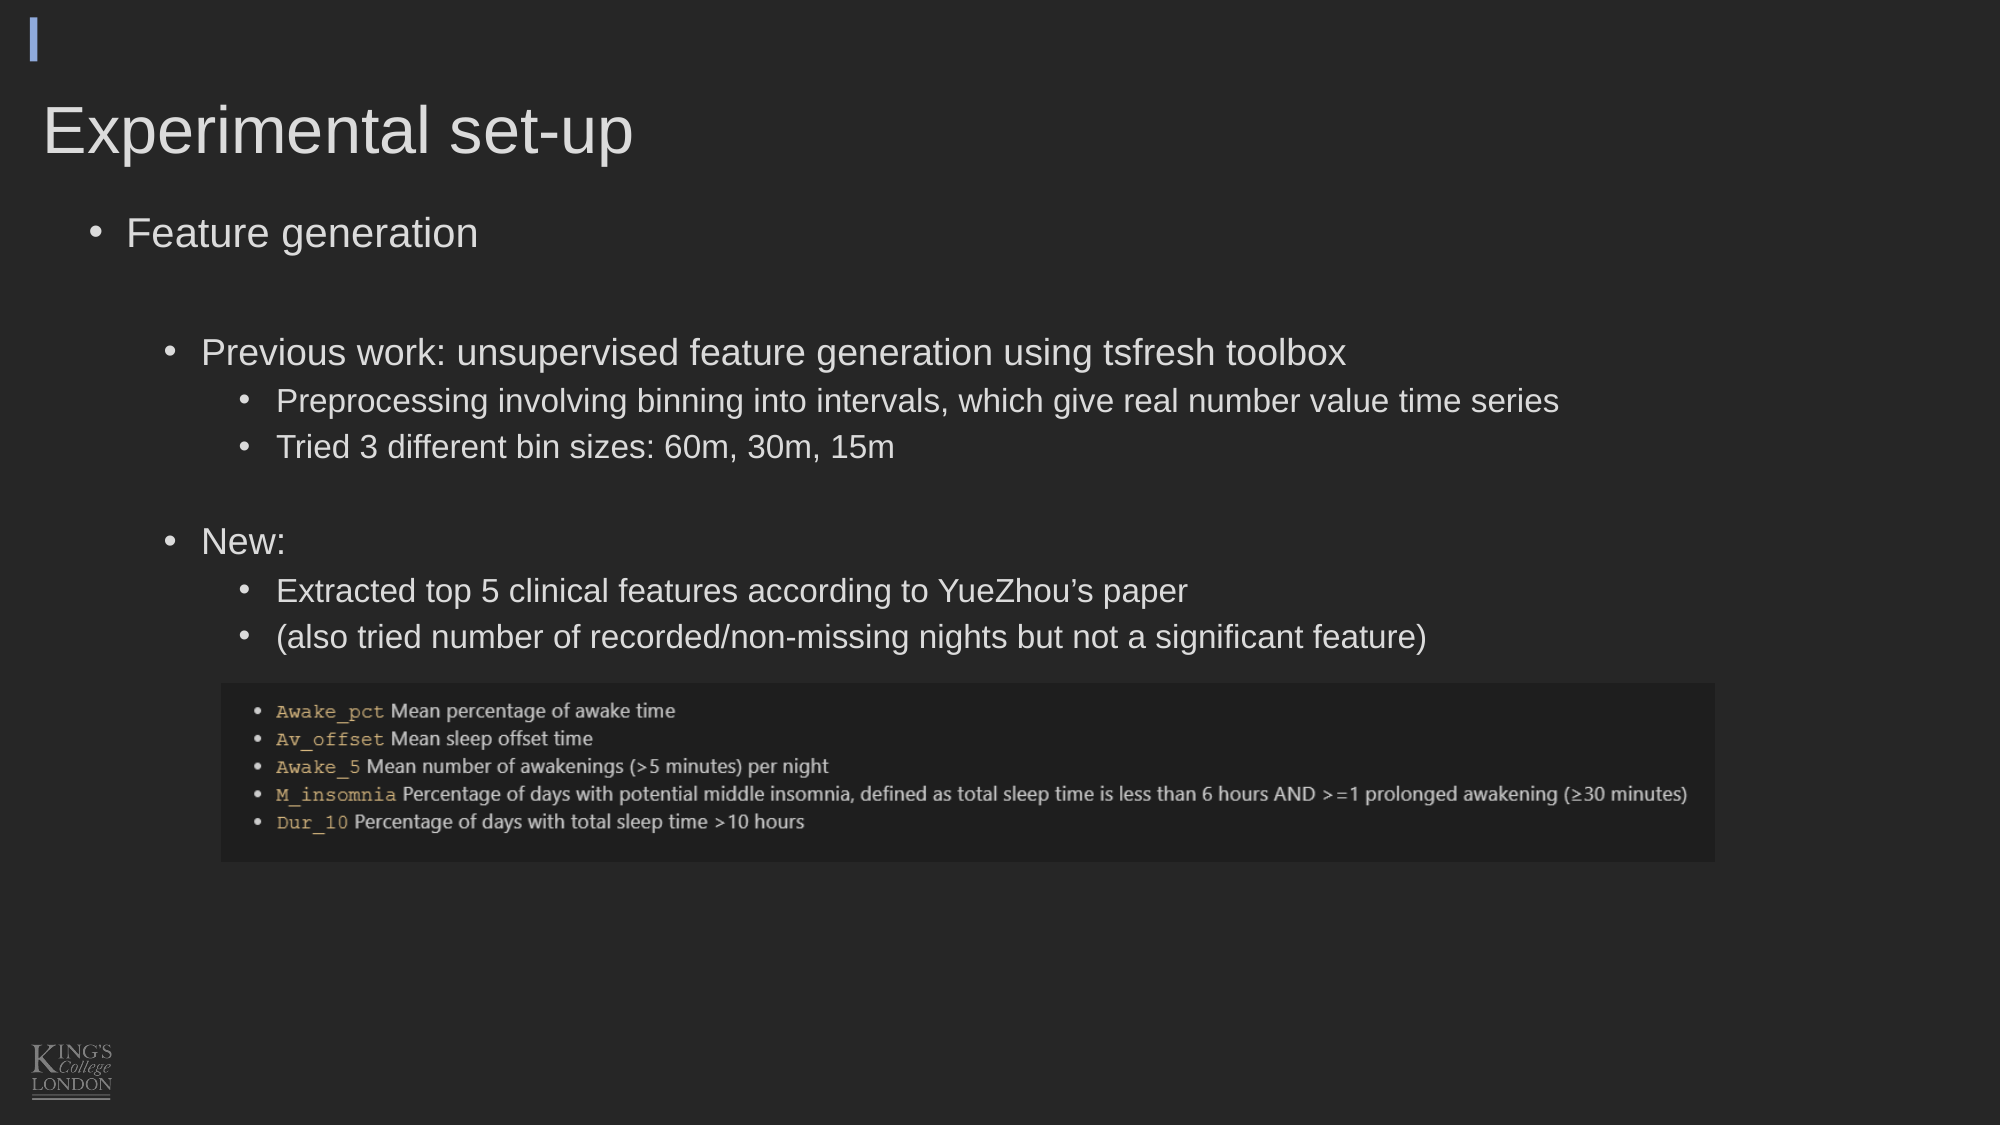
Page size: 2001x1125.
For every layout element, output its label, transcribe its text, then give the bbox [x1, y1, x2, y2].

title Experimental set-up [27, 89, 1969, 189]
picture [31, 1044, 112, 1100]
picture [221, 683, 1715, 862]
list Feature generation Previous work: unsupervised feature generation using tsfresh toolbox Preprocessing involving binning into intervals, which give real number value time series Tried 3 different bin sizes: 60m, 30m, 15m New: Extracted top 5 clinical features according to YueZhou’s paper (also tried number of recorded/non-missing nights but not a significant feature) [73, 204, 1971, 1019]
